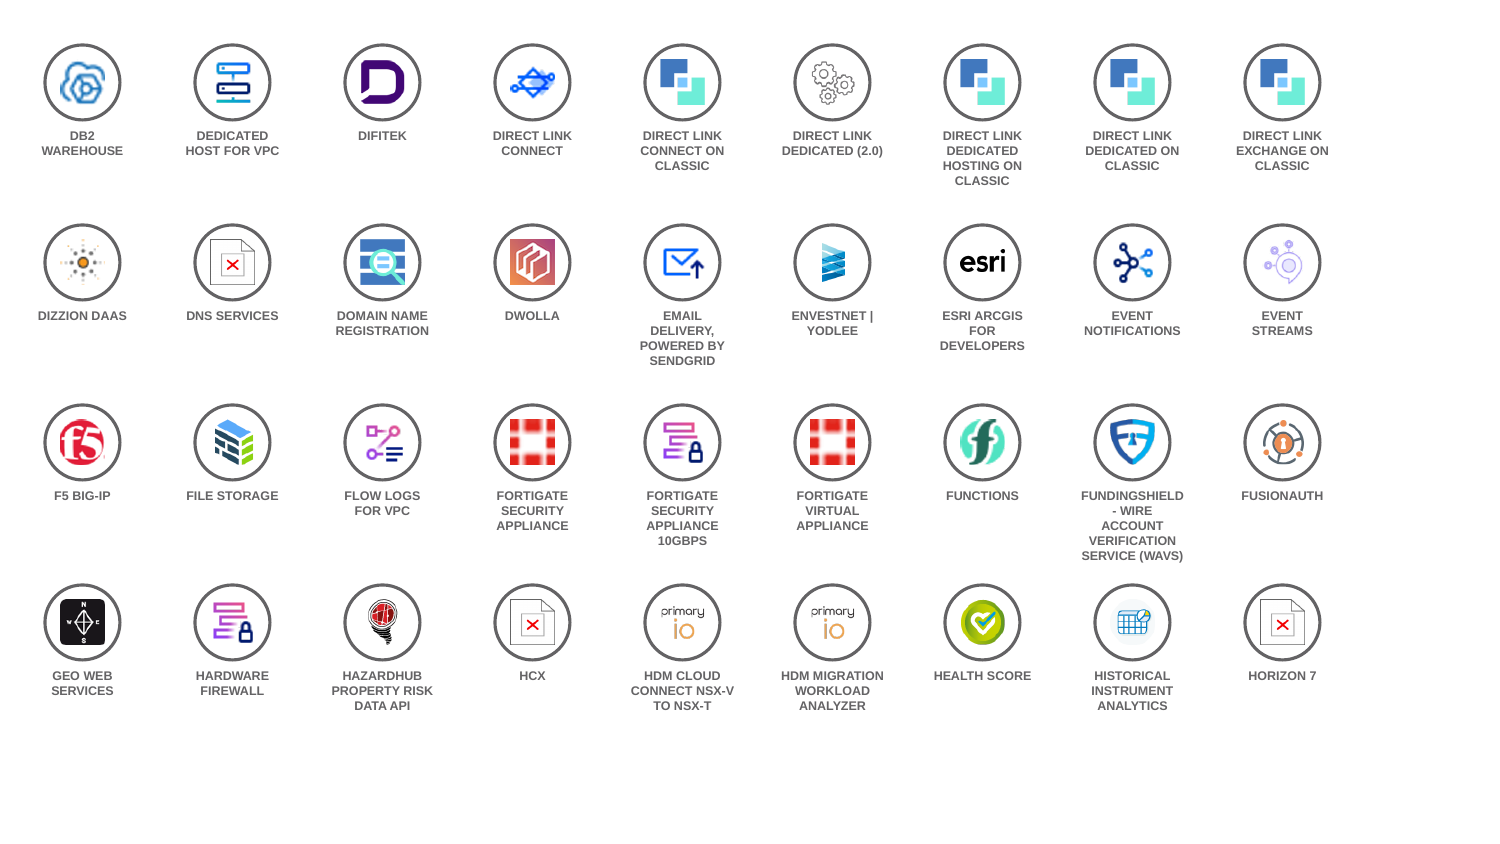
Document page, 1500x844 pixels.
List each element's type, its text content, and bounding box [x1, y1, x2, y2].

picture [1259, 599, 1306, 646]
text_box [809, 292, 856, 300]
picture [359, 239, 406, 286]
text_box [794, 224, 870, 290]
text_box DOMAIN NAME REGISTRATION [329, 307, 435, 338]
picture [659, 419, 706, 466]
text_box [44, 584, 120, 650]
picture [659, 599, 706, 646]
text_box [359, 652, 406, 660]
text_box [644, 404, 720, 480]
picture [359, 599, 406, 646]
text_box EMAIL DELIVERY, POWERED BY SENDGRID [629, 307, 735, 368]
text_box HISTORICAL INSTRUMENT ANALYTICS [1079, 667, 1185, 713]
picture [359, 419, 406, 466]
text_box GEO WEB SERVICES [29, 667, 135, 698]
text_box ESRI ARCGIS FOR DEVELOPERS [929, 307, 1035, 353]
text_box [194, 44, 270, 110]
text_box [1244, 224, 1320, 290]
text_box [644, 224, 720, 290]
picture [59, 59, 106, 106]
text_box [959, 292, 1006, 300]
text_box [1259, 292, 1306, 300]
text_box [59, 112, 106, 120]
text_box FORTIGATE SECURITY APPLIANCE 10GBPS [629, 487, 735, 548]
text_box [194, 584, 270, 650]
picture [1109, 239, 1156, 286]
picture [809, 419, 856, 466]
picture [509, 599, 556, 646]
text_box DIRECT LINK DEDICATED ON CLASSIC [1079, 127, 1185, 173]
picture [809, 599, 856, 646]
picture [659, 59, 706, 106]
text_box DB2 WAREHOUSE [29, 127, 135, 158]
text_box [359, 292, 406, 300]
picture [659, 239, 706, 286]
text_box DIRECT LINK CONNECT [479, 127, 585, 158]
text_box [209, 652, 256, 660]
text_box [344, 404, 420, 480]
text_box [44, 404, 120, 480]
text_box [1094, 584, 1170, 650]
text_box DIZZION DAAS [29, 307, 135, 323]
text_box [509, 652, 556, 660]
text_box [359, 112, 406, 120]
text_box [809, 112, 856, 120]
text_box DNS SERVICES [179, 307, 285, 323]
text_box FUNCTIONS [929, 487, 1035, 503]
text_box HEALTH SCORE [929, 667, 1035, 683]
picture [1109, 599, 1156, 646]
text_box [944, 584, 1020, 650]
text_box [1244, 44, 1320, 110]
text_box [494, 404, 570, 480]
text_box [194, 404, 270, 480]
text_box HAZARDHUB PROPERTY RISK DATA API [329, 667, 435, 713]
picture [959, 59, 1006, 106]
picture [1109, 419, 1156, 466]
picture [359, 59, 406, 106]
picture [959, 239, 1006, 286]
text_box [59, 292, 106, 300]
text_box FILE STORAGE [179, 487, 285, 503]
text_box [344, 44, 420, 110]
text_box [1259, 112, 1306, 120]
text_box [944, 404, 1020, 480]
text_box HDM CLOUD CONNECT NSX-V TO NSX-T [629, 667, 735, 713]
picture [509, 239, 556, 286]
picture [1259, 419, 1306, 466]
picture [209, 419, 256, 466]
text_box FUSIONAUTH [1229, 487, 1335, 503]
text_box [794, 404, 870, 480]
text_box [644, 584, 720, 650]
text_box [944, 224, 1020, 290]
text_box ENVESTNET | YODLEE [779, 307, 885, 338]
text_box F5 BIG-IP [29, 487, 135, 503]
text_box [944, 44, 1020, 110]
text_box [1094, 404, 1170, 480]
text_box [659, 292, 706, 300]
picture [59, 419, 106, 466]
text_box HDM MIGRATION WORKLOAD ANALYZER [779, 667, 885, 713]
text_box [494, 224, 570, 290]
text_box [59, 652, 106, 660]
text_box [1109, 652, 1156, 660]
text_box [1259, 652, 1306, 660]
text_box [494, 584, 570, 650]
text_box [659, 112, 706, 120]
picture [809, 59, 856, 106]
text_box [644, 44, 720, 110]
text_box HCX [479, 667, 585, 683]
text_box [344, 224, 420, 290]
text_box DIFITEK [329, 127, 435, 143]
text_box [344, 584, 420, 650]
picture [209, 239, 256, 286]
text_box DIRECT LINK DEDICATED HOSTING ON CLASSIC [929, 127, 1035, 188]
text_box [794, 44, 870, 110]
text_box DWOLLA [479, 307, 585, 323]
picture [1259, 59, 1306, 106]
text_box DIRECT LINK CONNECT ON CLASSIC [629, 127, 735, 173]
text_box [494, 44, 570, 110]
text_box FORTIGATE SECURITY APPLIANCE [479, 487, 585, 533]
text_box [959, 652, 1006, 660]
text_box [209, 112, 256, 120]
text_box [509, 292, 556, 300]
text_box [959, 112, 1006, 120]
text_box [809, 652, 856, 660]
picture [59, 599, 106, 646]
text_box [1244, 584, 1320, 650]
picture [209, 59, 256, 106]
text_box HARDWARE FIREWALL [179, 667, 285, 698]
text_box [1094, 44, 1170, 110]
picture [959, 419, 1006, 466]
picture [1259, 239, 1306, 286]
picture [959, 599, 1006, 646]
text_box DEDICATED HOST FOR VPC [179, 127, 285, 158]
picture [209, 599, 256, 646]
text_box [1109, 292, 1156, 300]
text_box [1094, 224, 1170, 290]
text_box EVENT NOTIFICATIONS [1079, 307, 1185, 338]
picture [809, 239, 856, 286]
text_box FUNDINGSHIELD - WIRE ACCOUNT VERIFICATION SERVICE (WAVS) [1079, 487, 1185, 563]
picture [1109, 59, 1156, 106]
text_box DIRECT LINK EXCHANGE ON CLASSIC [1229, 127, 1335, 173]
text_box HORIZON 7 [1229, 667, 1335, 683]
text_box [659, 652, 706, 660]
picture [59, 239, 106, 286]
text_box [44, 44, 120, 110]
text_box DIRECT LINK DEDICATED (2.0) [779, 127, 885, 158]
text_box FORTIGATE VIRTUAL APPLIANCE [779, 487, 885, 533]
text_box [194, 224, 270, 290]
text_box [1109, 112, 1156, 120]
text_box [509, 112, 556, 120]
text_box [794, 584, 870, 650]
text_box [44, 224, 120, 290]
text_box [1244, 404, 1320, 480]
picture [509, 59, 556, 106]
text_box FLOW LOGS FOR VPC [329, 487, 435, 518]
picture [509, 419, 556, 466]
text_box [209, 292, 256, 300]
text_box EVENT STREAMS [1229, 307, 1335, 338]
